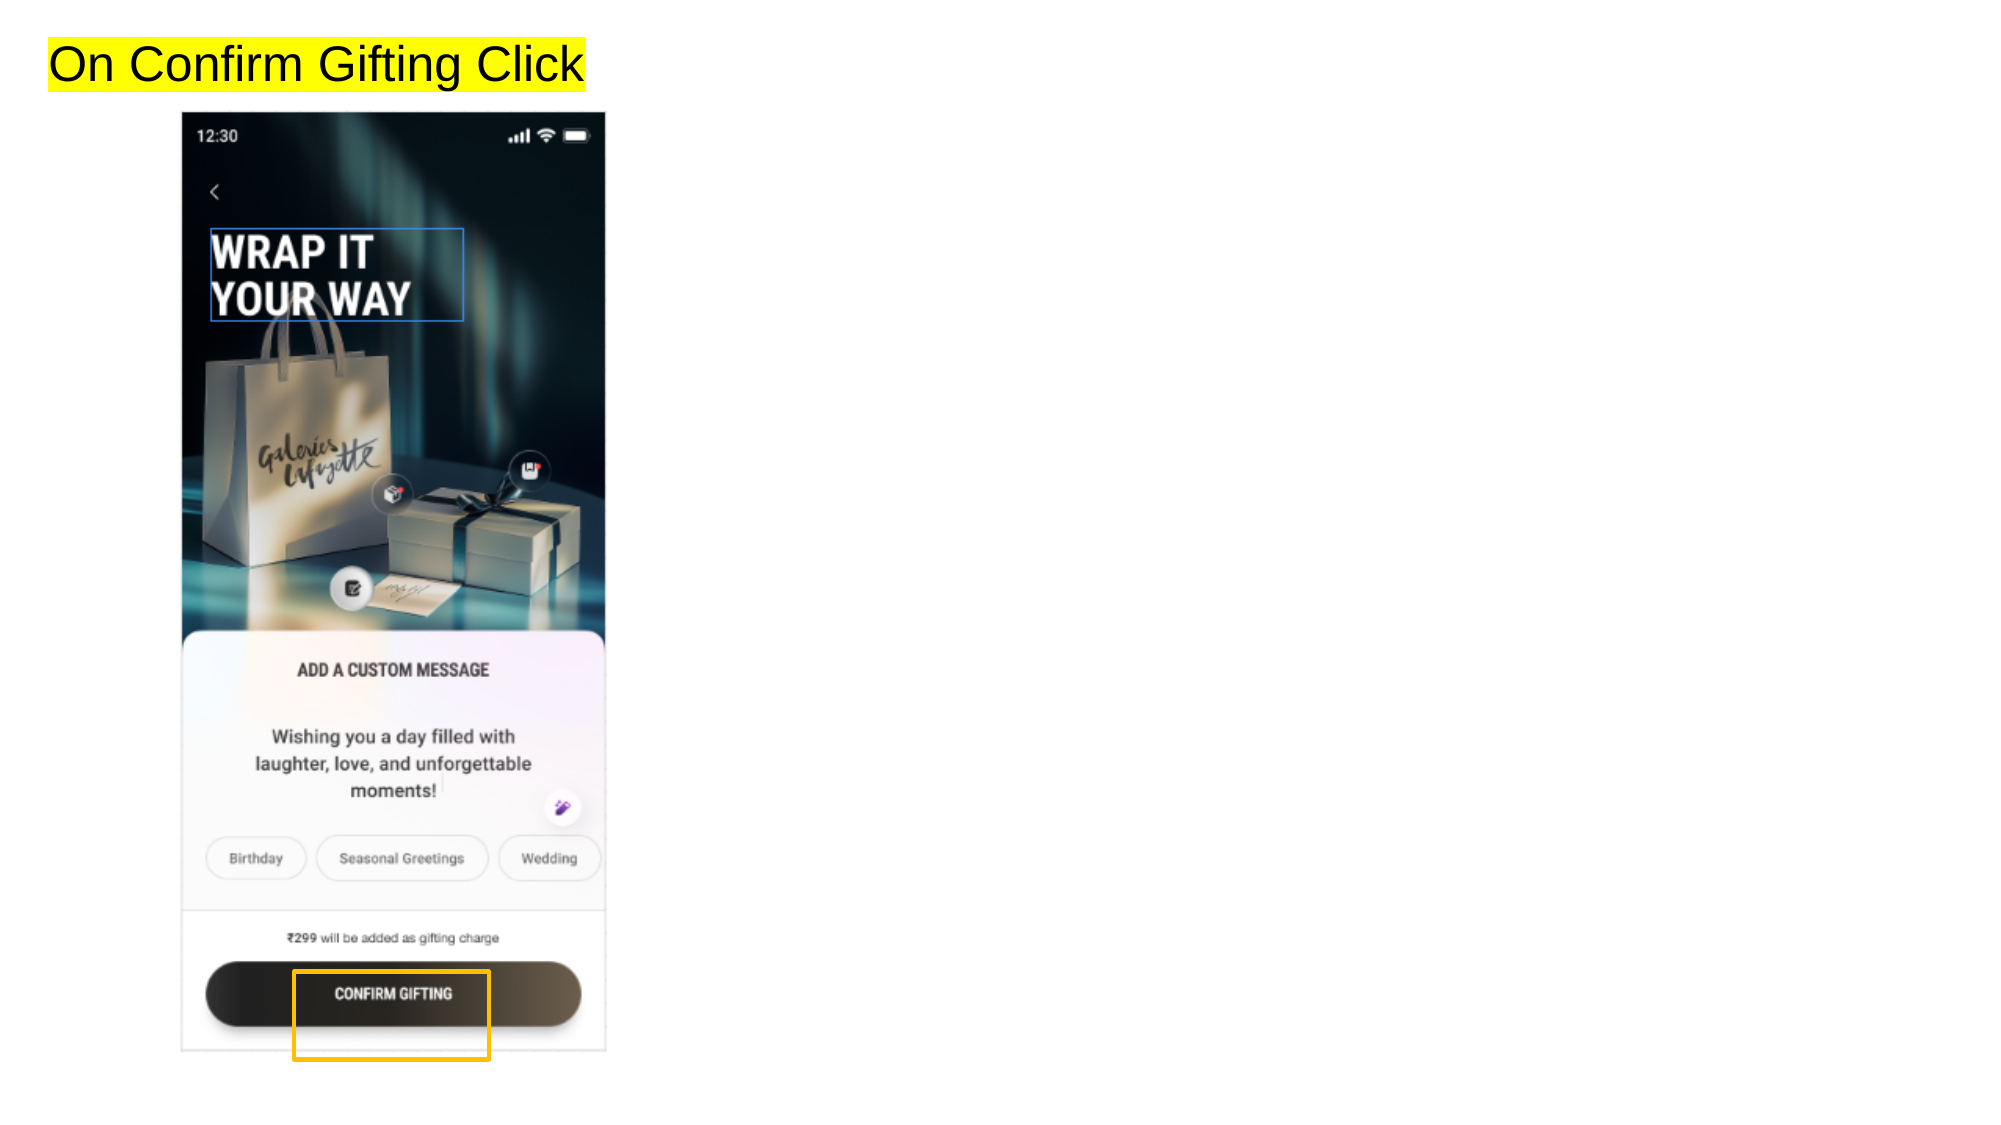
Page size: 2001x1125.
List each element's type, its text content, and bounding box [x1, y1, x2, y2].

text_box On Confirm Gifting Click [33, 24, 1030, 100]
picture [162, 100, 621, 1060]
